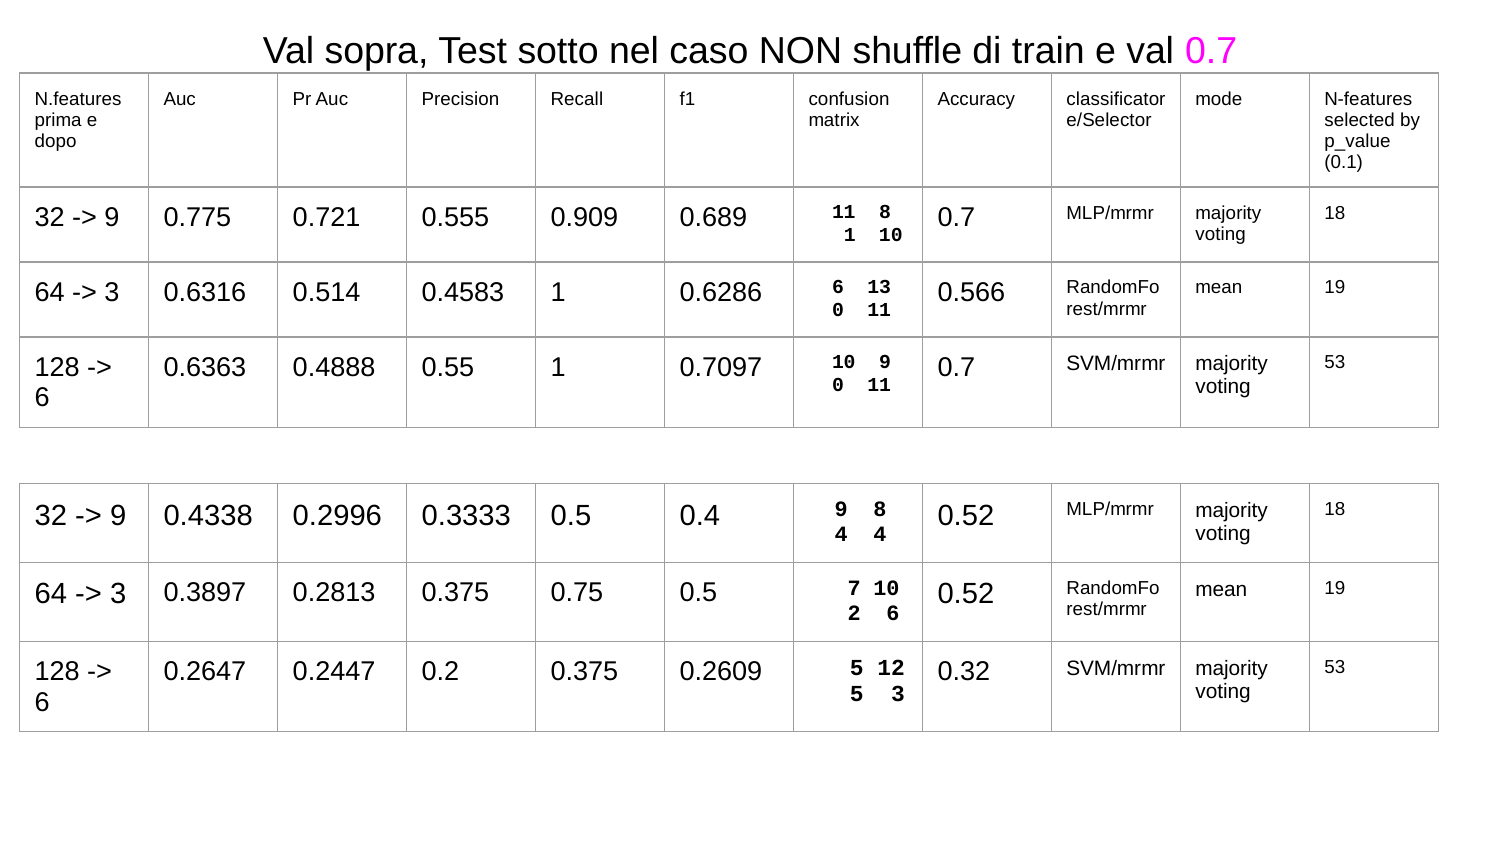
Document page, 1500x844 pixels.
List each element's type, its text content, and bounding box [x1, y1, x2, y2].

table_header majority voting [1181, 484, 1309, 562]
table_cell 0.3897 [149, 563, 277, 641]
table_cell 0.32 [923, 642, 1051, 731]
table_cell 0.7 [923, 188, 1051, 261]
table_header Precision [407, 74, 535, 186]
table_cell 128 -> 6 [20, 338, 148, 427]
table_header 0.4338 [149, 484, 277, 562]
table_cell majority voting [1181, 188, 1309, 261]
table_cell 0.689 [665, 188, 793, 261]
table_cell 0.75 [536, 563, 664, 641]
table_cell majority voting [1181, 338, 1309, 427]
table_header f1 [665, 74, 793, 186]
table_cell 0.6286 [665, 263, 793, 336]
table_cell 0.2 [407, 642, 535, 731]
table_cell 0.566 [923, 263, 1051, 336]
table_cell 0.2447 [278, 642, 406, 731]
table_cell 0.55 [407, 338, 535, 427]
table_cell 64 -> 3 [20, 263, 148, 336]
table_cell 0.375 [407, 563, 535, 641]
table_cell 0.2609 [665, 642, 793, 731]
table_header Accuracy [923, 74, 1051, 186]
table_cell RandomForest/mrmr [1052, 563, 1180, 641]
table_cell 11 8 1 10 [794, 188, 922, 261]
table_cell 1 [536, 263, 664, 336]
table_cell 19 [1310, 563, 1438, 641]
table_cell 19 [1310, 263, 1438, 336]
table_cell 53 [1310, 642, 1438, 731]
table_header mode [1181, 74, 1309, 186]
table_header classificatore/Selector [1052, 74, 1180, 186]
table_cell 64 -> 3 [20, 563, 148, 641]
table_header Pr Auc [278, 74, 406, 186]
table_cell 0.775 [149, 188, 277, 261]
table_cell 0.5 [665, 563, 793, 641]
table_cell 32 -> 9 [20, 188, 148, 261]
table_header Recall [536, 74, 664, 186]
table_cell 128 -> 6 [20, 642, 148, 731]
table_cell 18 [1310, 188, 1438, 261]
table_cell 10 9 0 11 [794, 338, 922, 427]
table_header 0.3333 [407, 484, 535, 562]
table_header 18 [1310, 484, 1438, 562]
table_cell mean [1181, 563, 1309, 641]
table_header N.features prima e dopo [20, 74, 148, 186]
table_cell 0.6316 [149, 263, 277, 336]
table_cell majority voting [1181, 642, 1309, 731]
table_cell RandomForest/mrmr [1052, 263, 1180, 336]
table_cell SVM/mrmr [1052, 338, 1180, 427]
table_cell 0.7 [923, 338, 1051, 427]
table_header 9 8 4 4 [794, 484, 922, 562]
table_cell 0.7097 [665, 338, 793, 427]
table_header 0.2996 [278, 484, 406, 562]
table_header 0.4 [665, 484, 793, 562]
table_cell 0.909 [536, 188, 664, 261]
table_cell 0.52 [923, 563, 1051, 641]
table_header MLP/mrmr [1052, 484, 1180, 562]
table_cell 6 13 0 11 [794, 263, 922, 336]
table_cell 0.555 [407, 188, 535, 261]
table_header 0.5 [536, 484, 664, 562]
table_cell 0.4888 [278, 338, 406, 427]
table_cell 0.721 [278, 188, 406, 261]
table_cell 0.4583 [407, 263, 535, 336]
text_box Val sopra, Test sotto nel caso NON shuffle di train e val 0.7 [15, 10, 1485, 107]
table_cell 0.514 [278, 263, 406, 336]
table_cell MLP/mrmr [1052, 188, 1180, 261]
table_header 32 -> 9 [20, 484, 148, 562]
table_cell SVM/mrmr [1052, 642, 1180, 731]
table_cell 0.2647 [149, 642, 277, 731]
table_header confusion matrix [794, 74, 922, 186]
table_header N-features selected by p_value (0.1) [1310, 74, 1438, 186]
table_cell 7 10 2 6 [794, 563, 922, 641]
table_cell 0.2813 [278, 563, 406, 641]
table_cell 0.375 [536, 642, 664, 731]
table_cell 53 [1310, 338, 1438, 427]
table_header 0.52 [923, 484, 1051, 562]
table_cell mean [1181, 263, 1309, 336]
table_cell 1 [536, 338, 664, 427]
table_cell 0.6363 [149, 338, 277, 427]
table_header Auc [149, 74, 277, 186]
table_cell 5 12 5 3 [794, 642, 922, 731]
